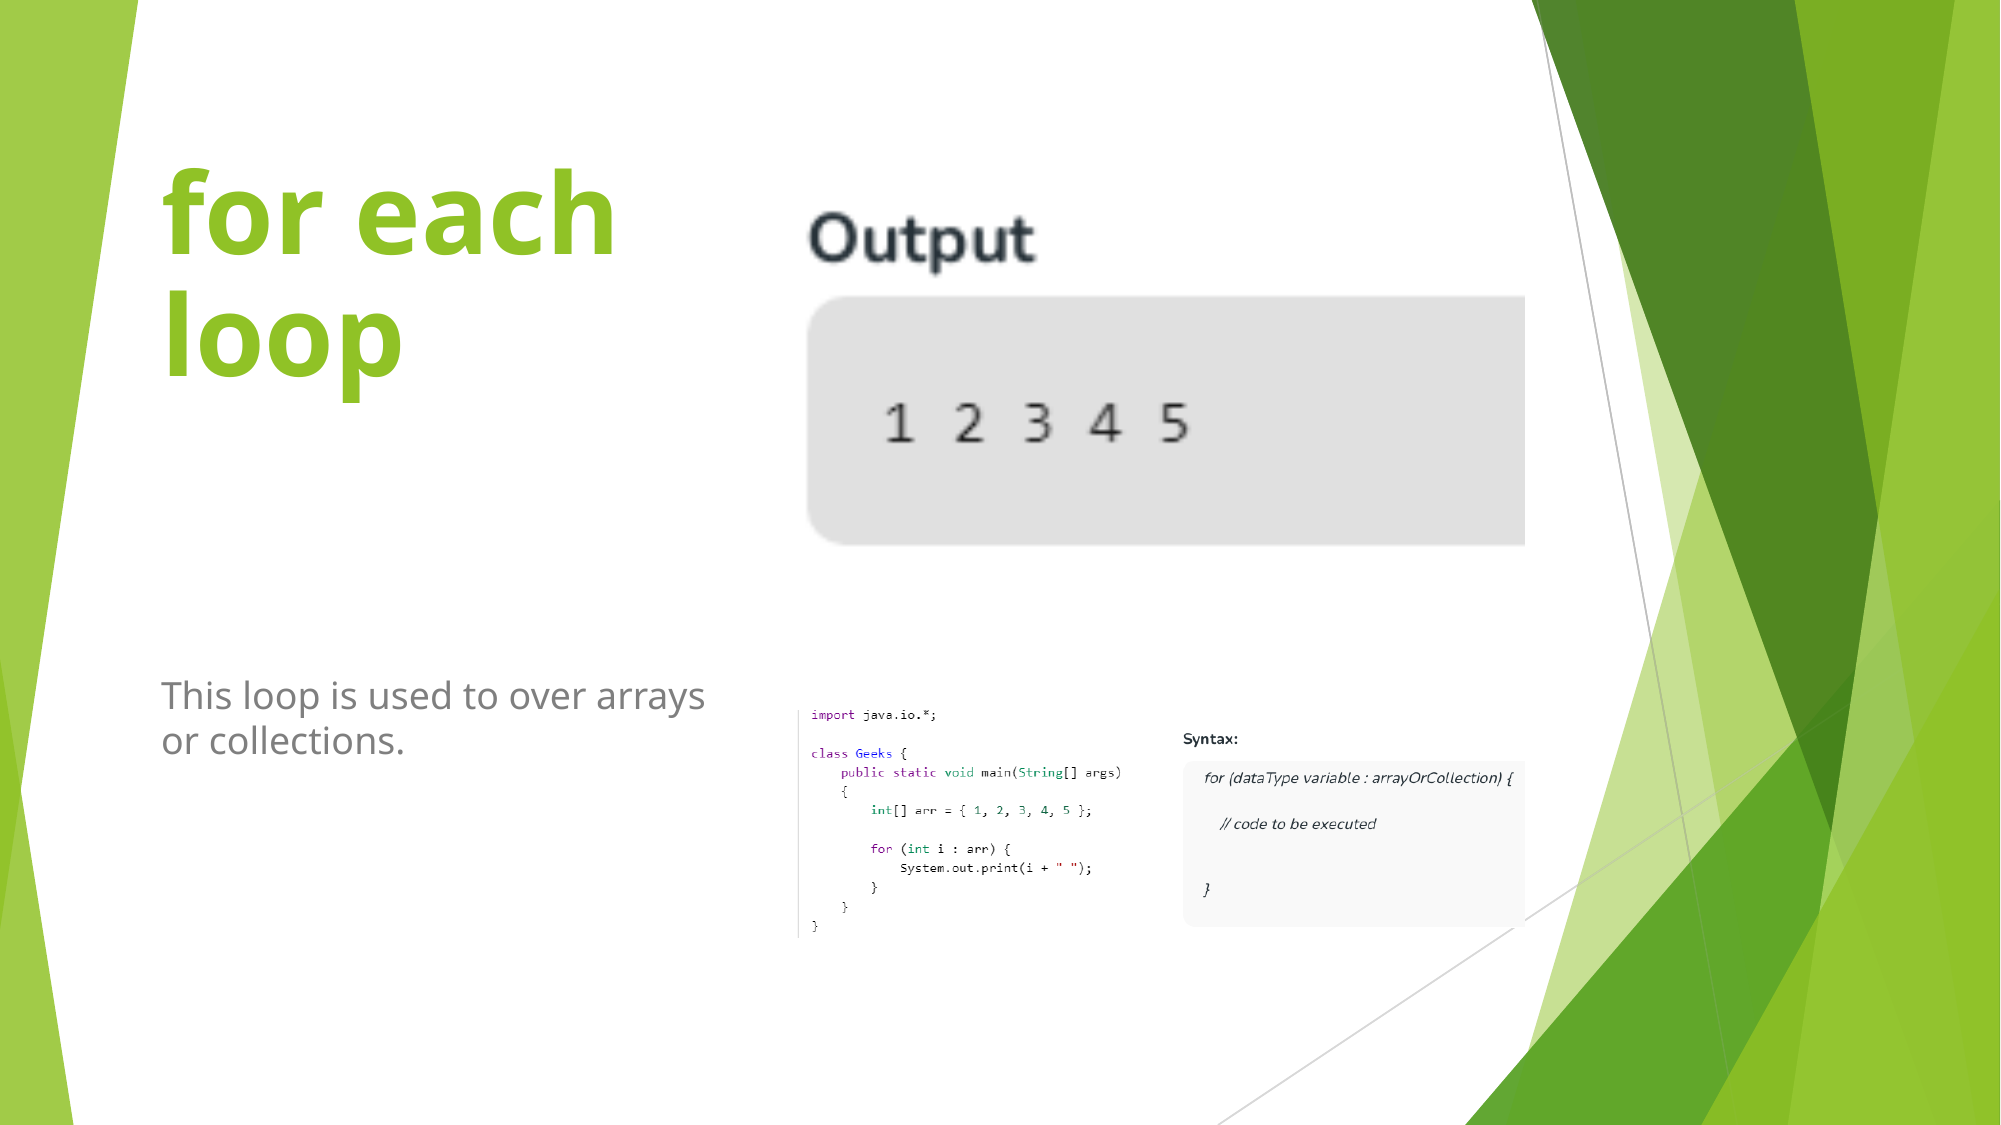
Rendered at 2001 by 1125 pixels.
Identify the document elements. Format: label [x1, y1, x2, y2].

picture [797, 198, 1525, 566]
picture [1179, 728, 1525, 928]
picture [797, 709, 1143, 946]
text_box [0, 0, 2000, 1125]
